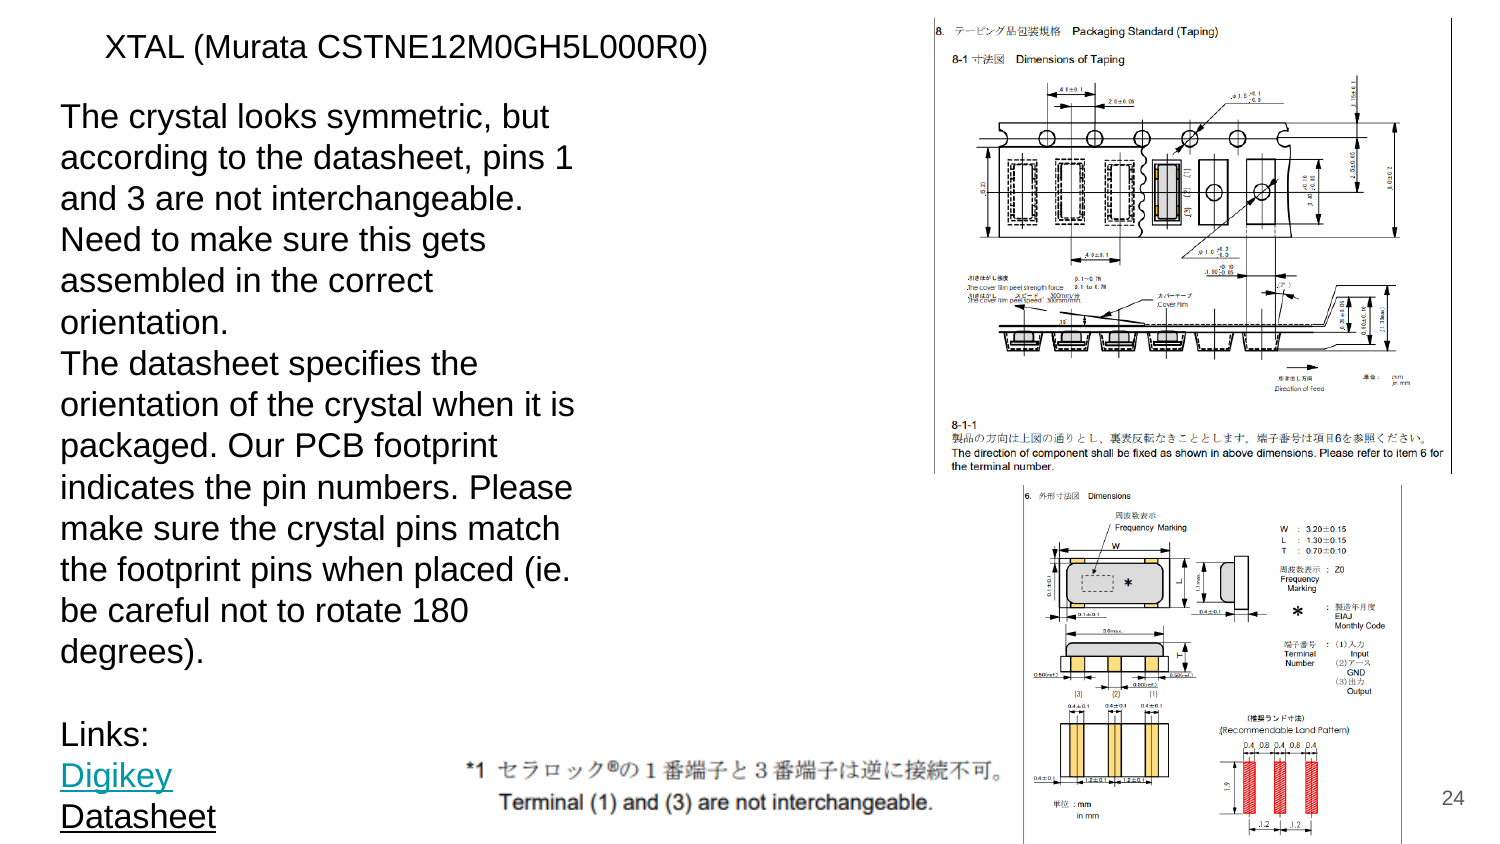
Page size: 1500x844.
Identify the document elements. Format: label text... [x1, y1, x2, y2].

slide_number 24 [1411, 764, 1480, 830]
text_box XTAL (Murata CSTNE12M0GH5L000R0) [89, 9, 804, 73]
picture [921, 18, 1465, 474]
picture [1014, 484, 1407, 844]
text_box The crystal looks symmetric, but according to the datasheet, pins 1 and 3 are not interchangeable. Need to make sure this gets assembled in the correct orientation. The datasheet specifies the orientation of the crystal when it is packaged. Our PCB footprint indicates the pin numbers. Please make sure the crystal pins match the footprint pins when placed (ie. be careful not to rotate 180 degrees). Links: Digikey Datasheet [45, 86, 622, 844]
picture [464, 748, 1008, 826]
